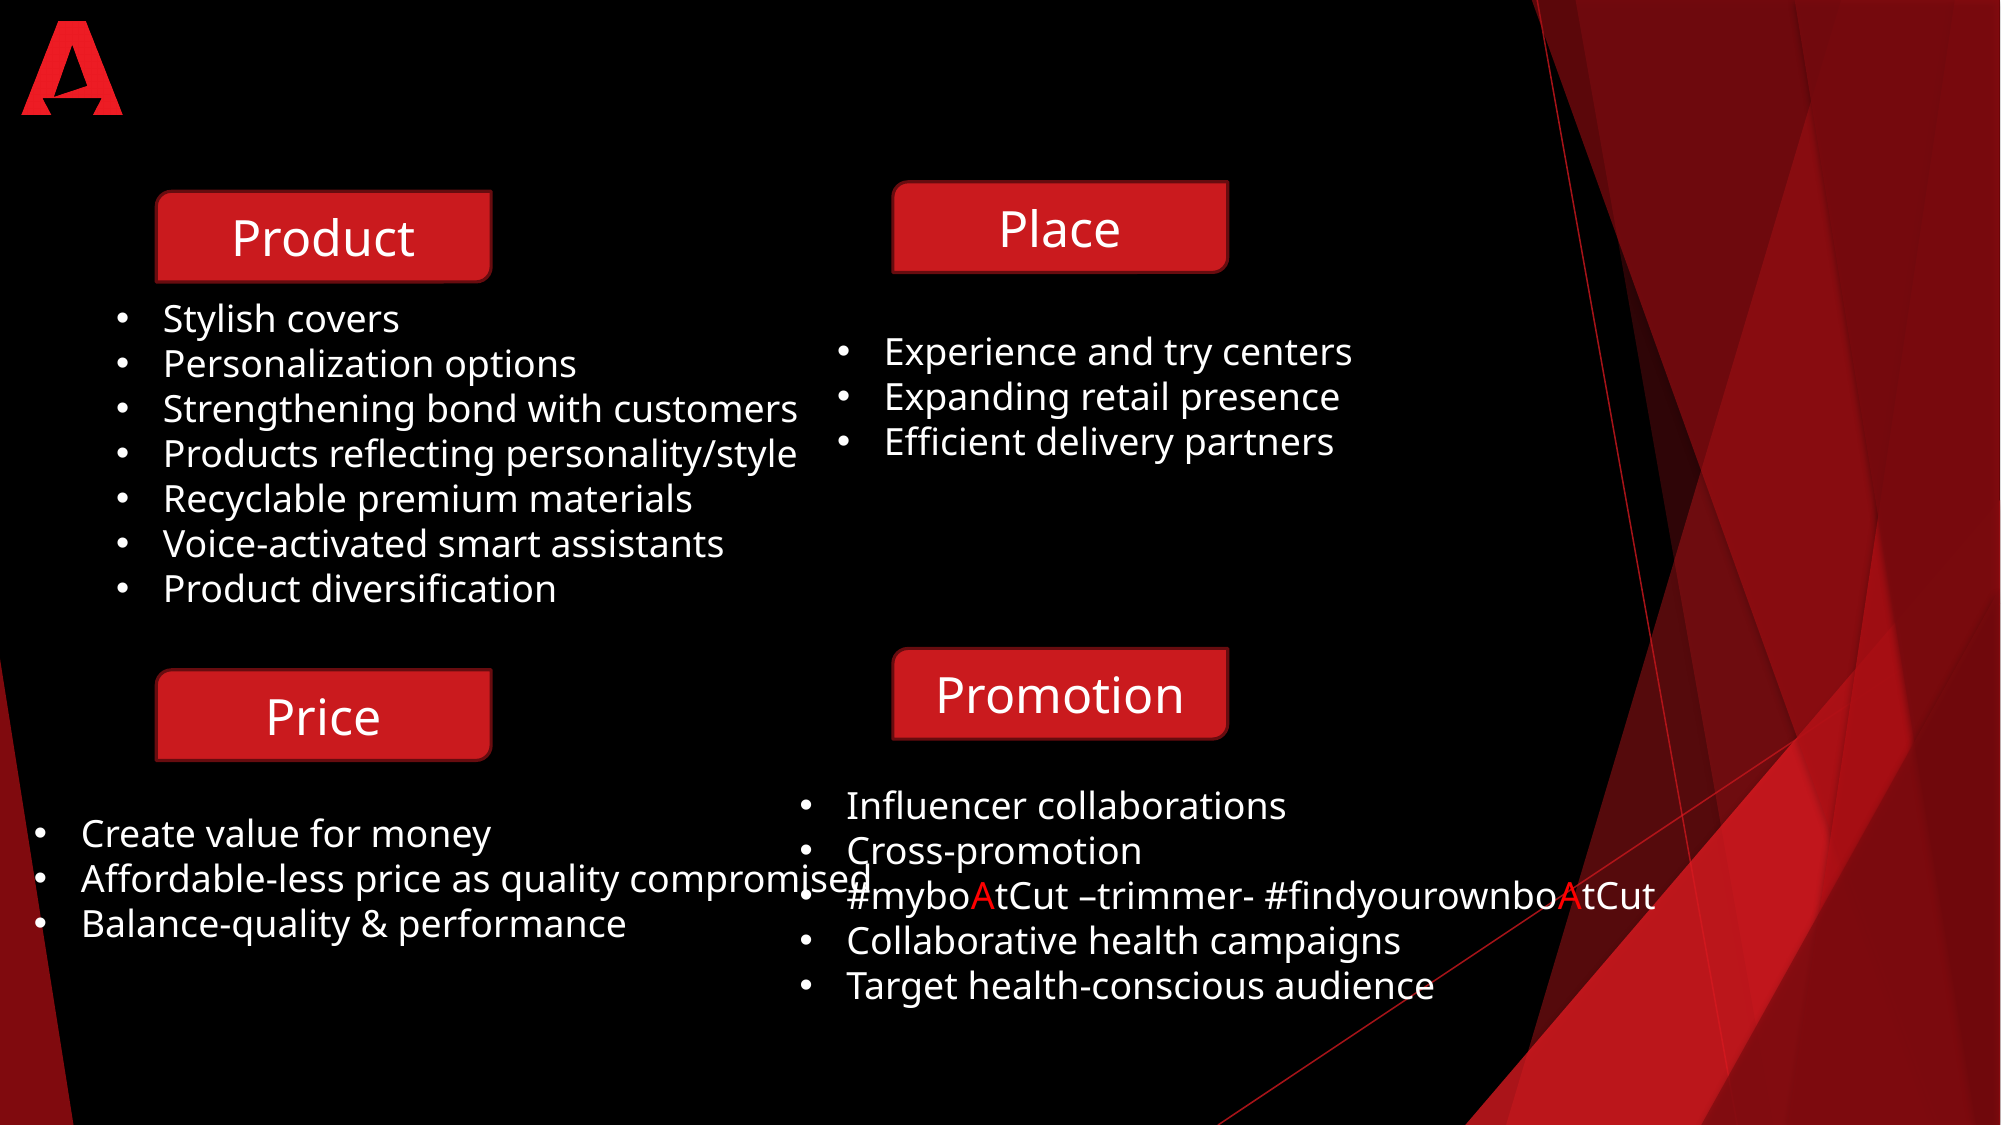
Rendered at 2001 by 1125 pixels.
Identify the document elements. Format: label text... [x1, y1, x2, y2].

text_box Create value for money Affordable-less price as quality compromised Balance-quality & performance [19, 802, 889, 953]
text_box Promotion [891, 646, 1230, 741]
text_box Price [154, 668, 493, 763]
text_box Influencer collaborations Cross-promotion #myboAtCut –trimmer- #findyourownboAtCut Collaborative health campaigns Target health-conscious audience [784, 774, 1671, 1015]
text_box Product [154, 189, 493, 284]
text_box Stylish covers Personalization options Strengthening bond with customers Products reflecting personality/style Recyclable premium materials Voice-activated smart assistants Product diversification [101, 287, 1102, 618]
picture [21, 21, 123, 116]
text_box Experience and try centers Expanding retail presence Efficient delivery partners [822, 320, 1823, 471]
text_box Place [891, 180, 1230, 275]
